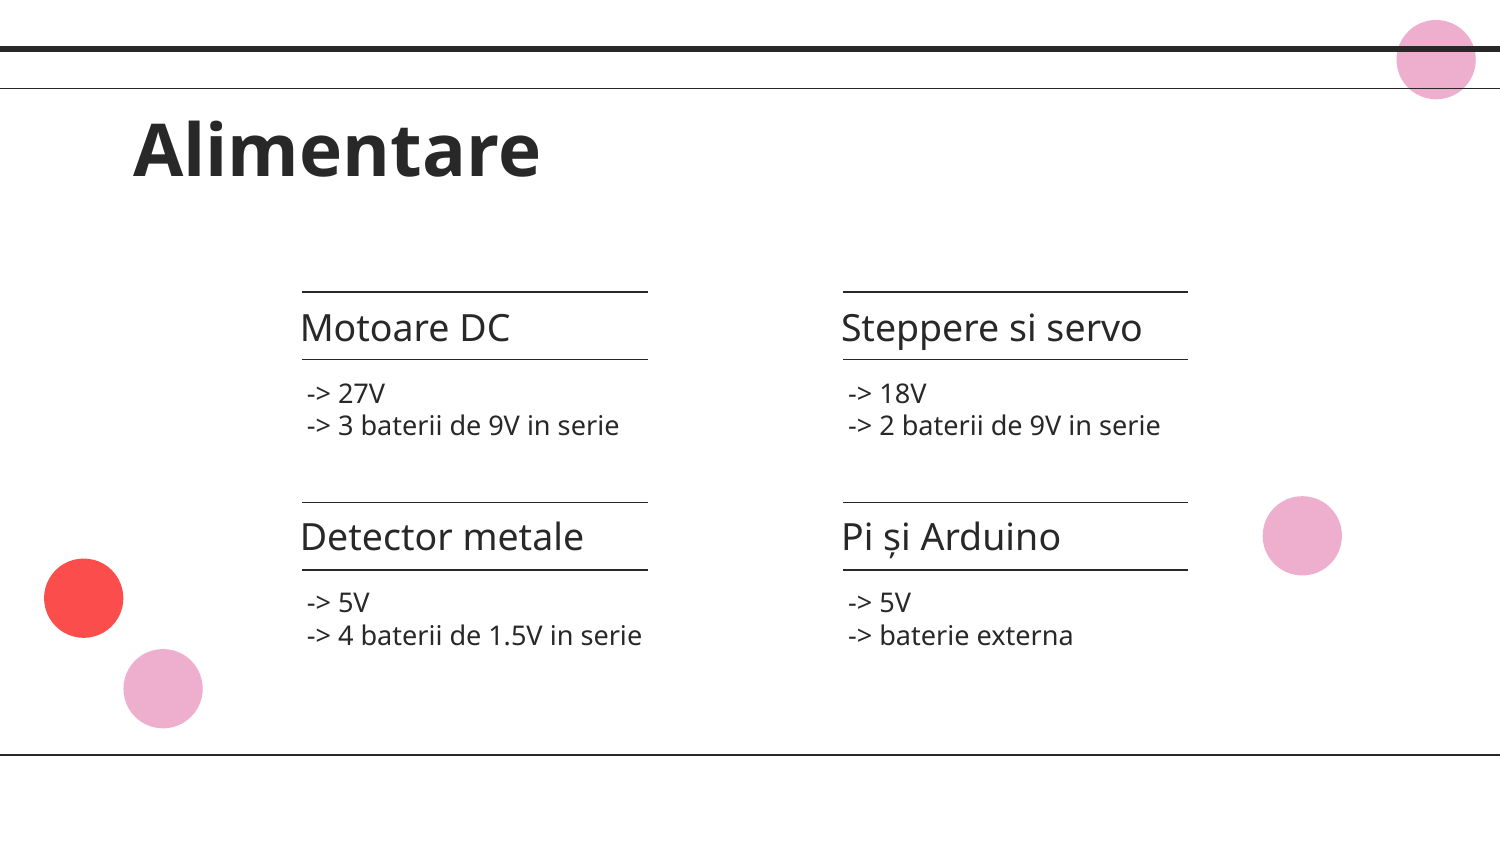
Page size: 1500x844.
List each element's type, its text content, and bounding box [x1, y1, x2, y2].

subtitle -> 5V -> 4 baterii de 1.5V in serie [284, 570, 674, 680]
subtitle Detector metale [284, 502, 674, 570]
subtitle Pi și Arduino [826, 502, 1216, 570]
subtitle -> 27V -> 3 baterii de 9V in serie [284, 360, 674, 471]
subtitle Motoare DC [284, 292, 674, 360]
text_box [1262, 496, 1342, 576]
text_box [123, 649, 203, 729]
subtitle Steppere si servo [826, 292, 1216, 360]
subtitle -> 18V -> 2 baterii de 9V in serie [826, 360, 1216, 471]
subtitle -> 5V -> baterie externa [826, 570, 1216, 680]
title Alimentare [118, 88, 1382, 183]
